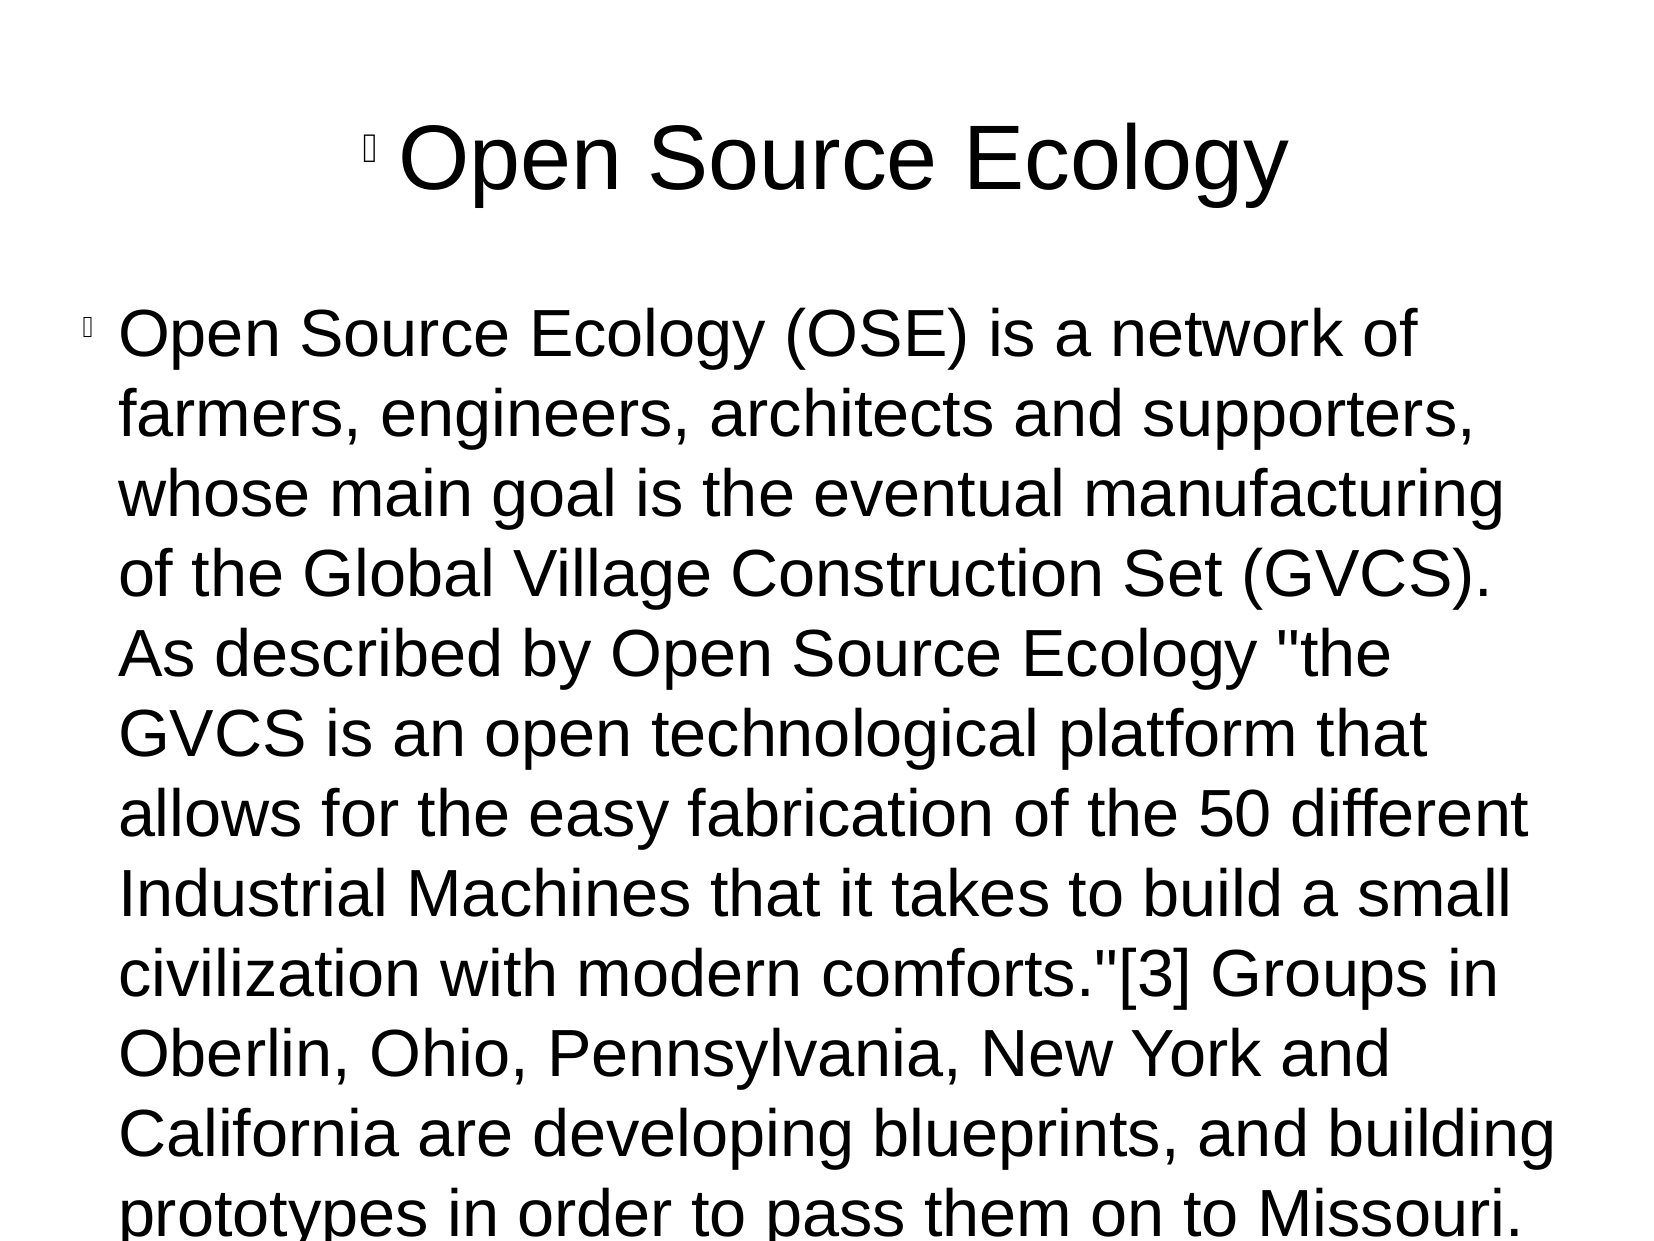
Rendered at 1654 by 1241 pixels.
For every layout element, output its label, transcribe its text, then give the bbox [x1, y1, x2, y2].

text_box Open Source Ecology (OSE) is a network of farmers, engineers, architects and supporters, whose main goal is the eventual manufacturing of the Global Village Construction Set (GVCS). As described by Open Source Ecology "the GVCS is an open technological platform that allows for the easy fabrication of the 50 different Industrial Machines that it takes to build a small civilization with modern comforts."[3] Groups in Oberlin, Ohio, Pennsylvania, New York and California are developing blueprints, and building prototypes in order to pass them on to Missouri.[4][5][6] The devices are built and tested on the Factor e Farm in rural Missouri. http://en.wikipedia.org/wiki/Open_Source_Ecology [82, 290, 1571, 1010]
text_box Open Source Ecology [82, 49, 1571, 257]
